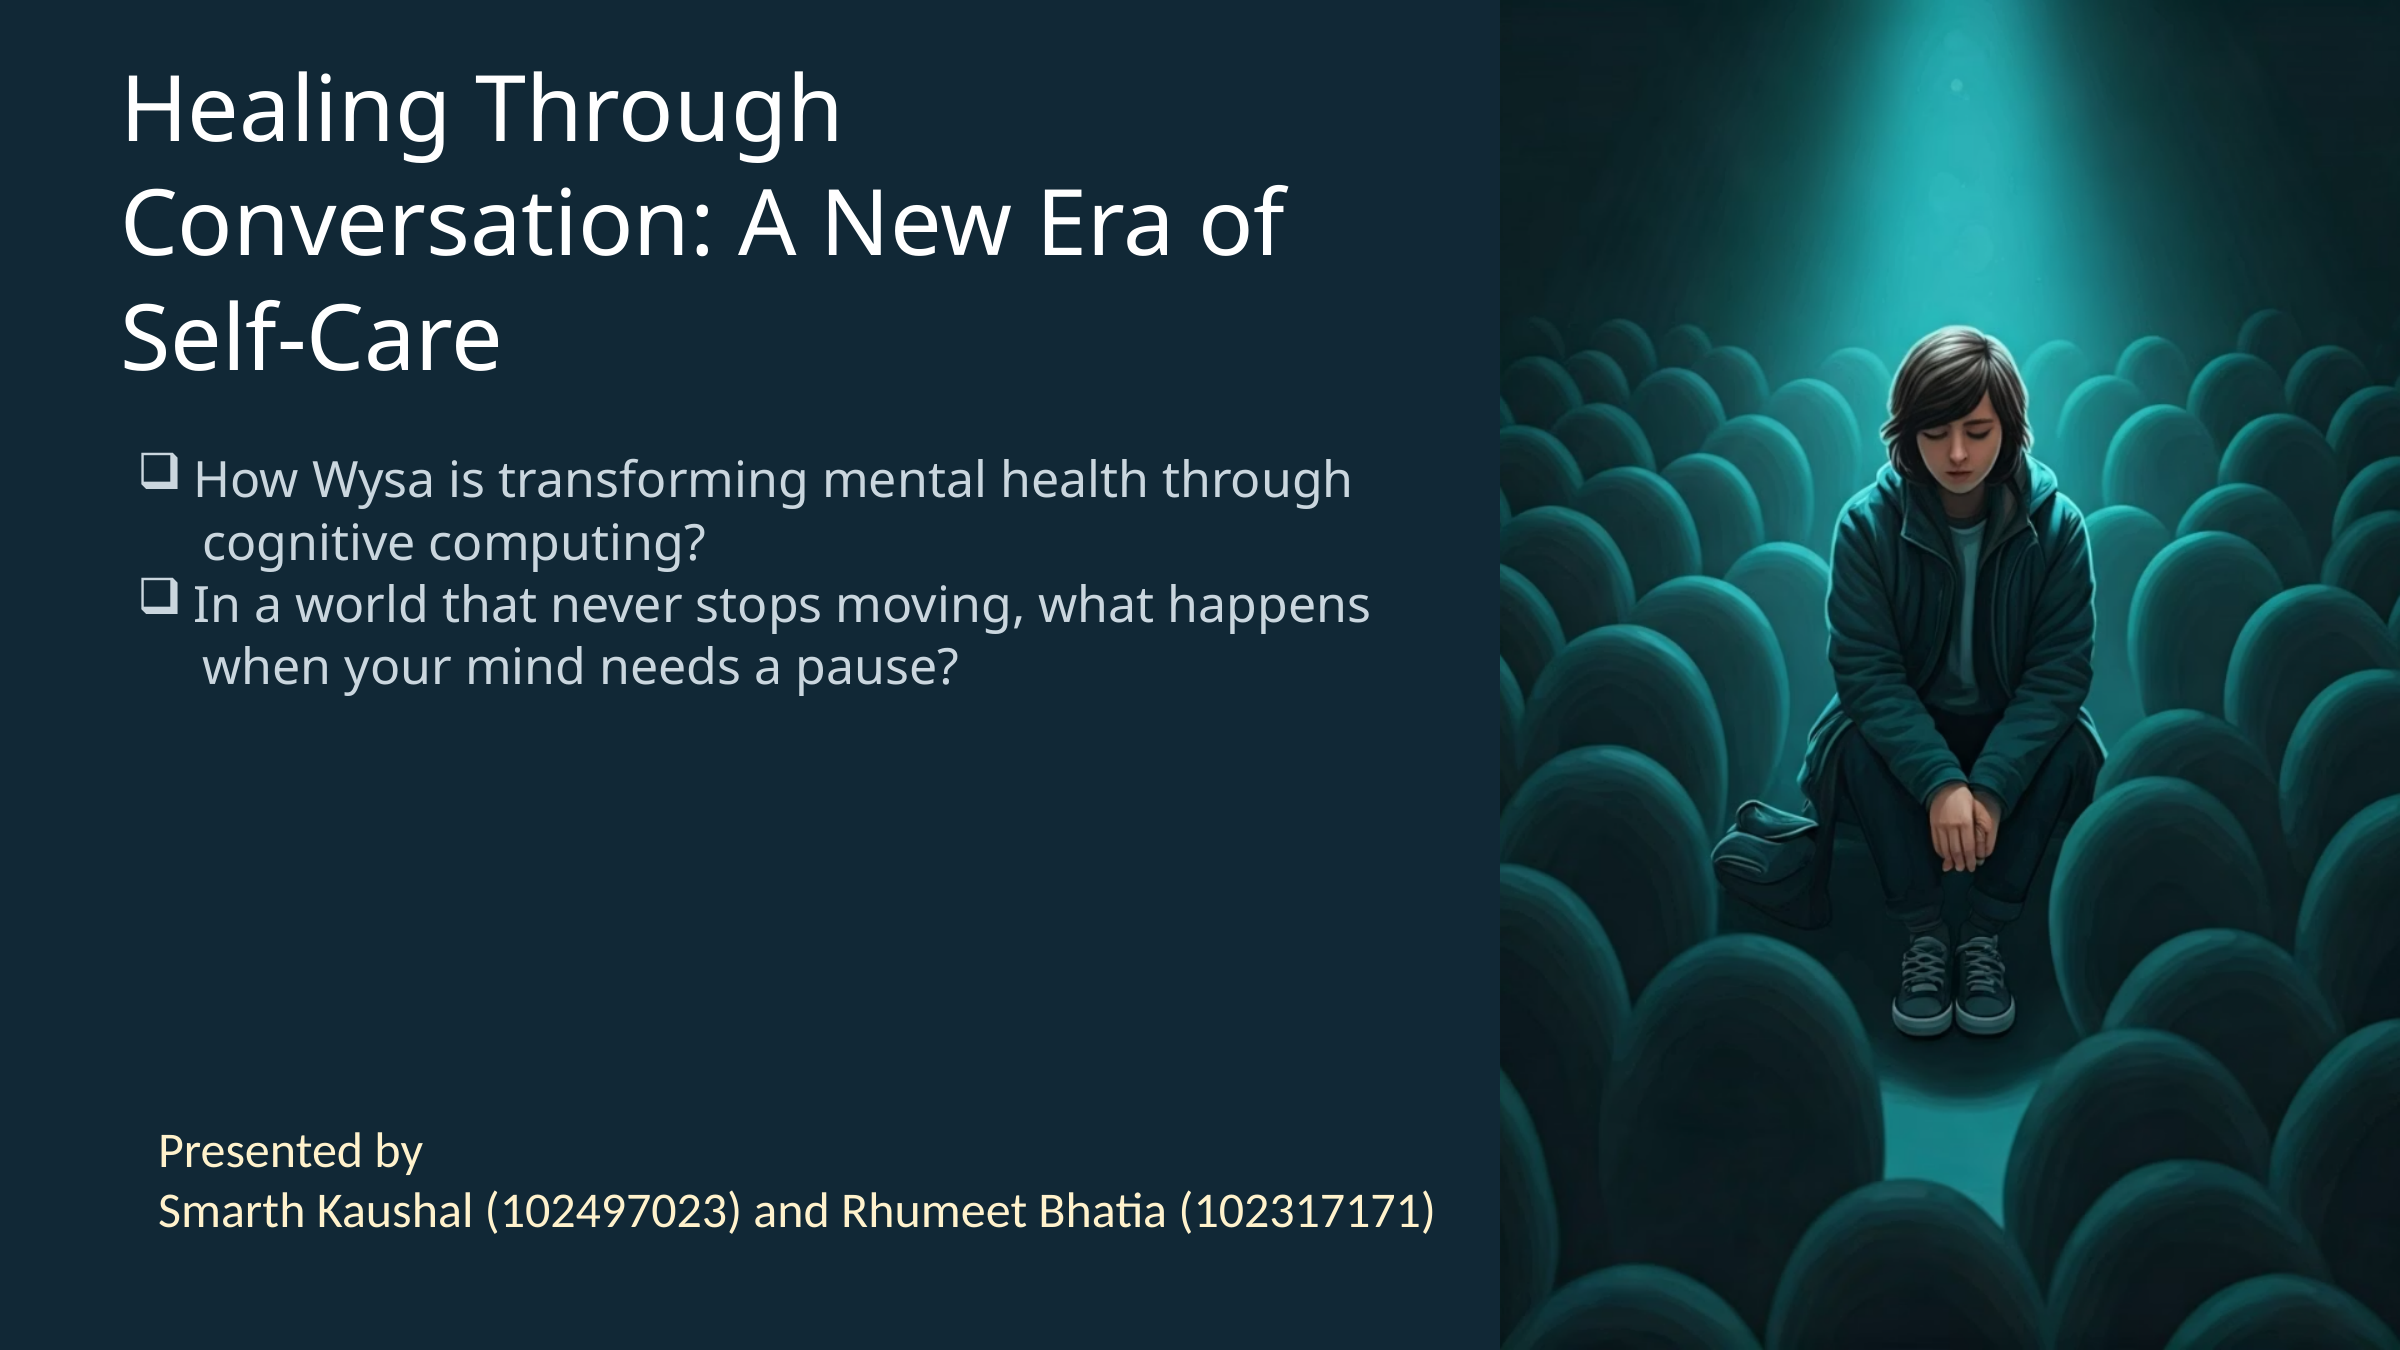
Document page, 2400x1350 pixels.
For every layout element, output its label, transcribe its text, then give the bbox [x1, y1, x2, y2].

picture [1499, 0, 2400, 1350]
text_box Healing Through Conversation: A New Era of Self-Care [119, 44, 1346, 392]
text_box Presented by Smarth Kaushal (102497023) and Rhumeet Bhatia (102317171) [143, 1110, 1452, 1245]
text_box [137, 512, 1363, 638]
text_box How Wysa is transforming mental health through cognitive computing? In a world that never stops moving, what happens when your mind needs a pause? [137, 444, 1363, 512]
